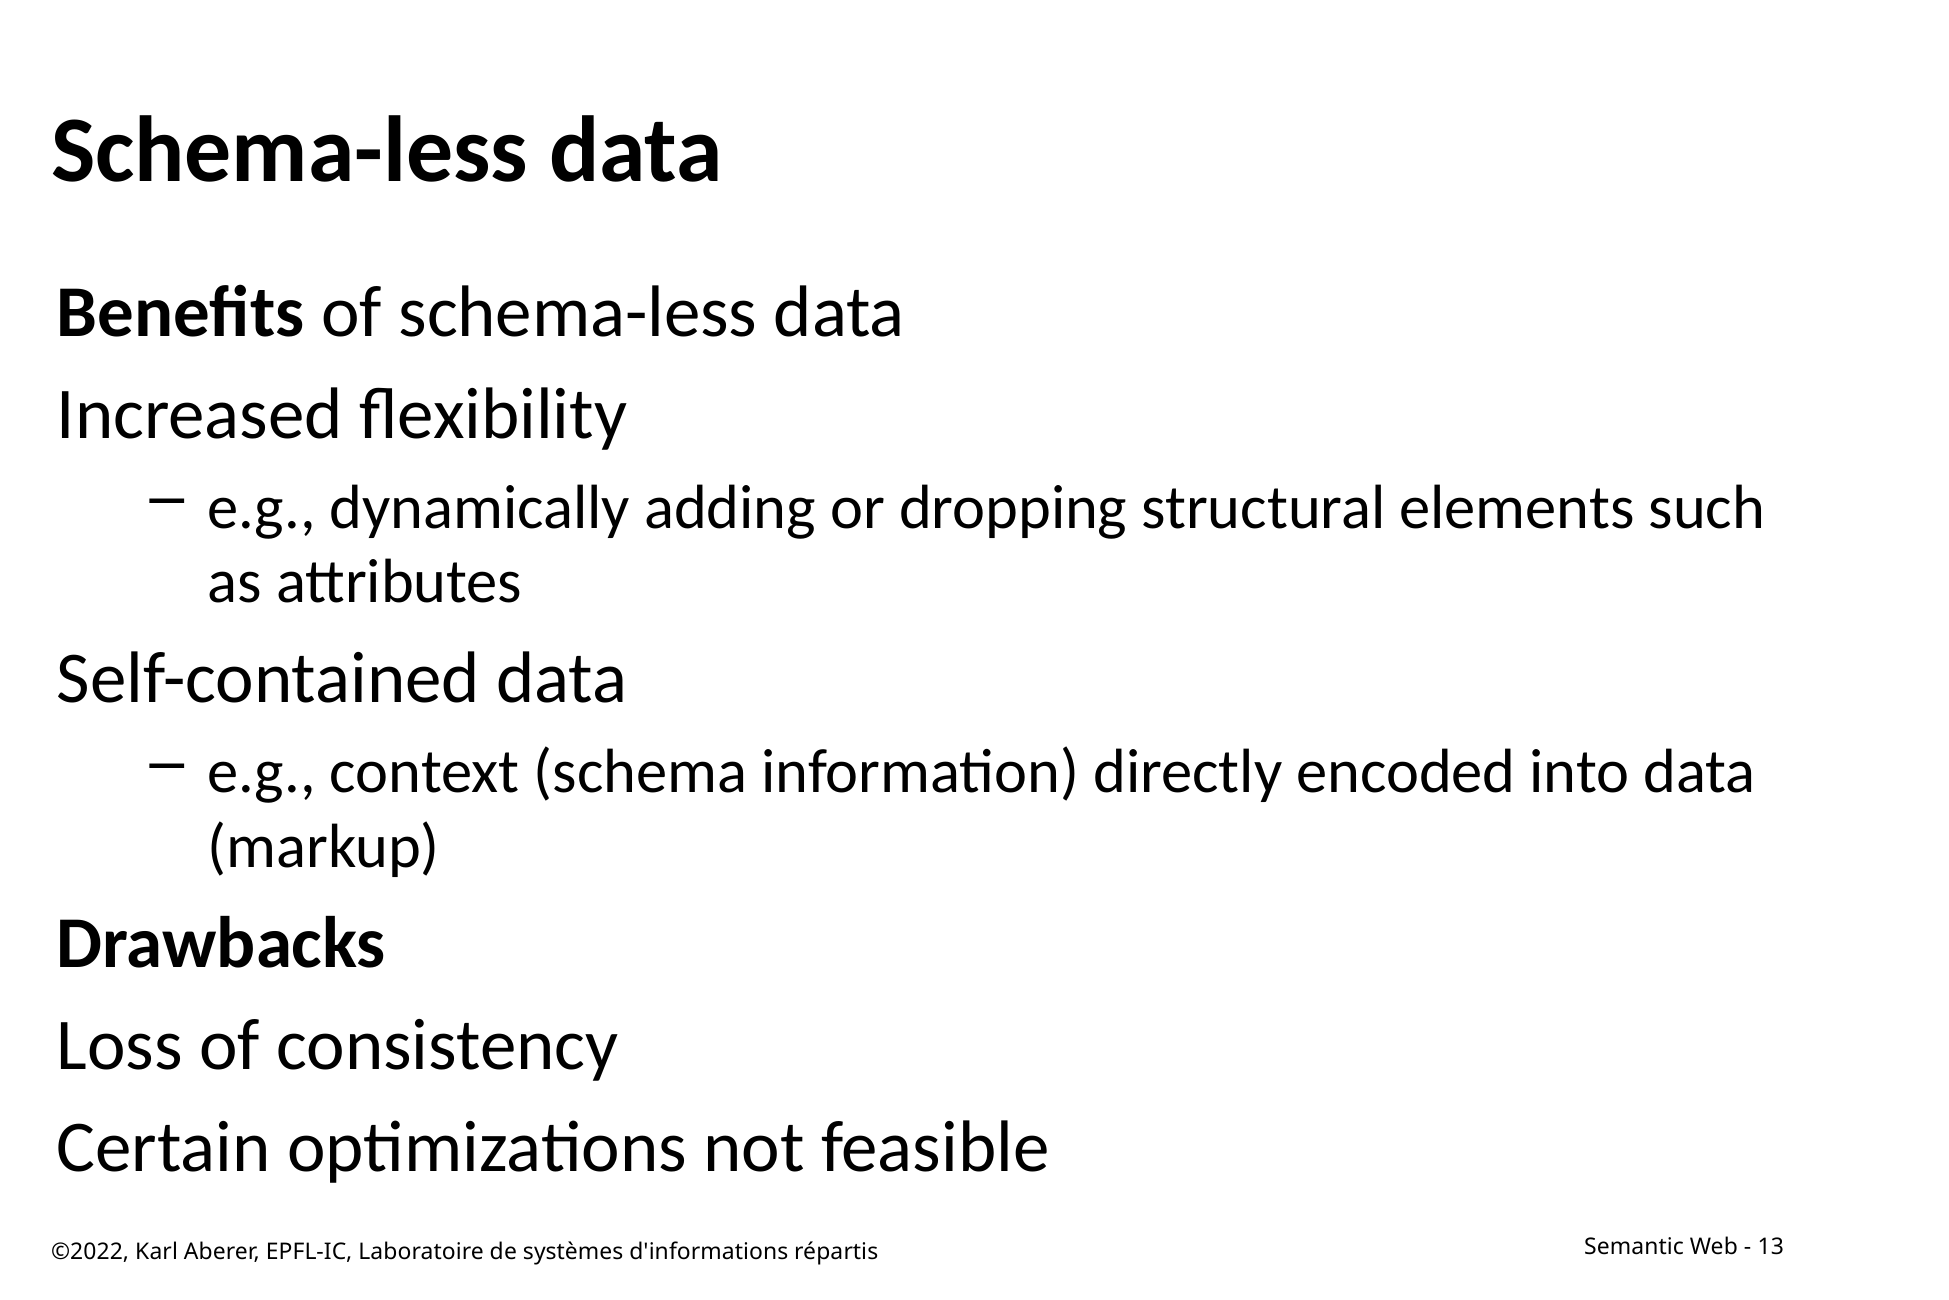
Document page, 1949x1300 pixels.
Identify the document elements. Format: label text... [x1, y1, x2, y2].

list Benefits of schema-less data Increased flexibility e.g., dynamically adding or dropping structural elements such as attributes Self-contained data e.g., context (schema information) directly encoded into data (markup) Drawbacks Loss of consistency Certain optimizations not feasible [37, 253, 1809, 1208]
footer ©2022, Karl Aberer, EPFL-IC, Laboratoire de systèmes d'informations répartis [32, 1227, 1284, 1271]
title Schema-less data [32, 57, 1803, 232]
